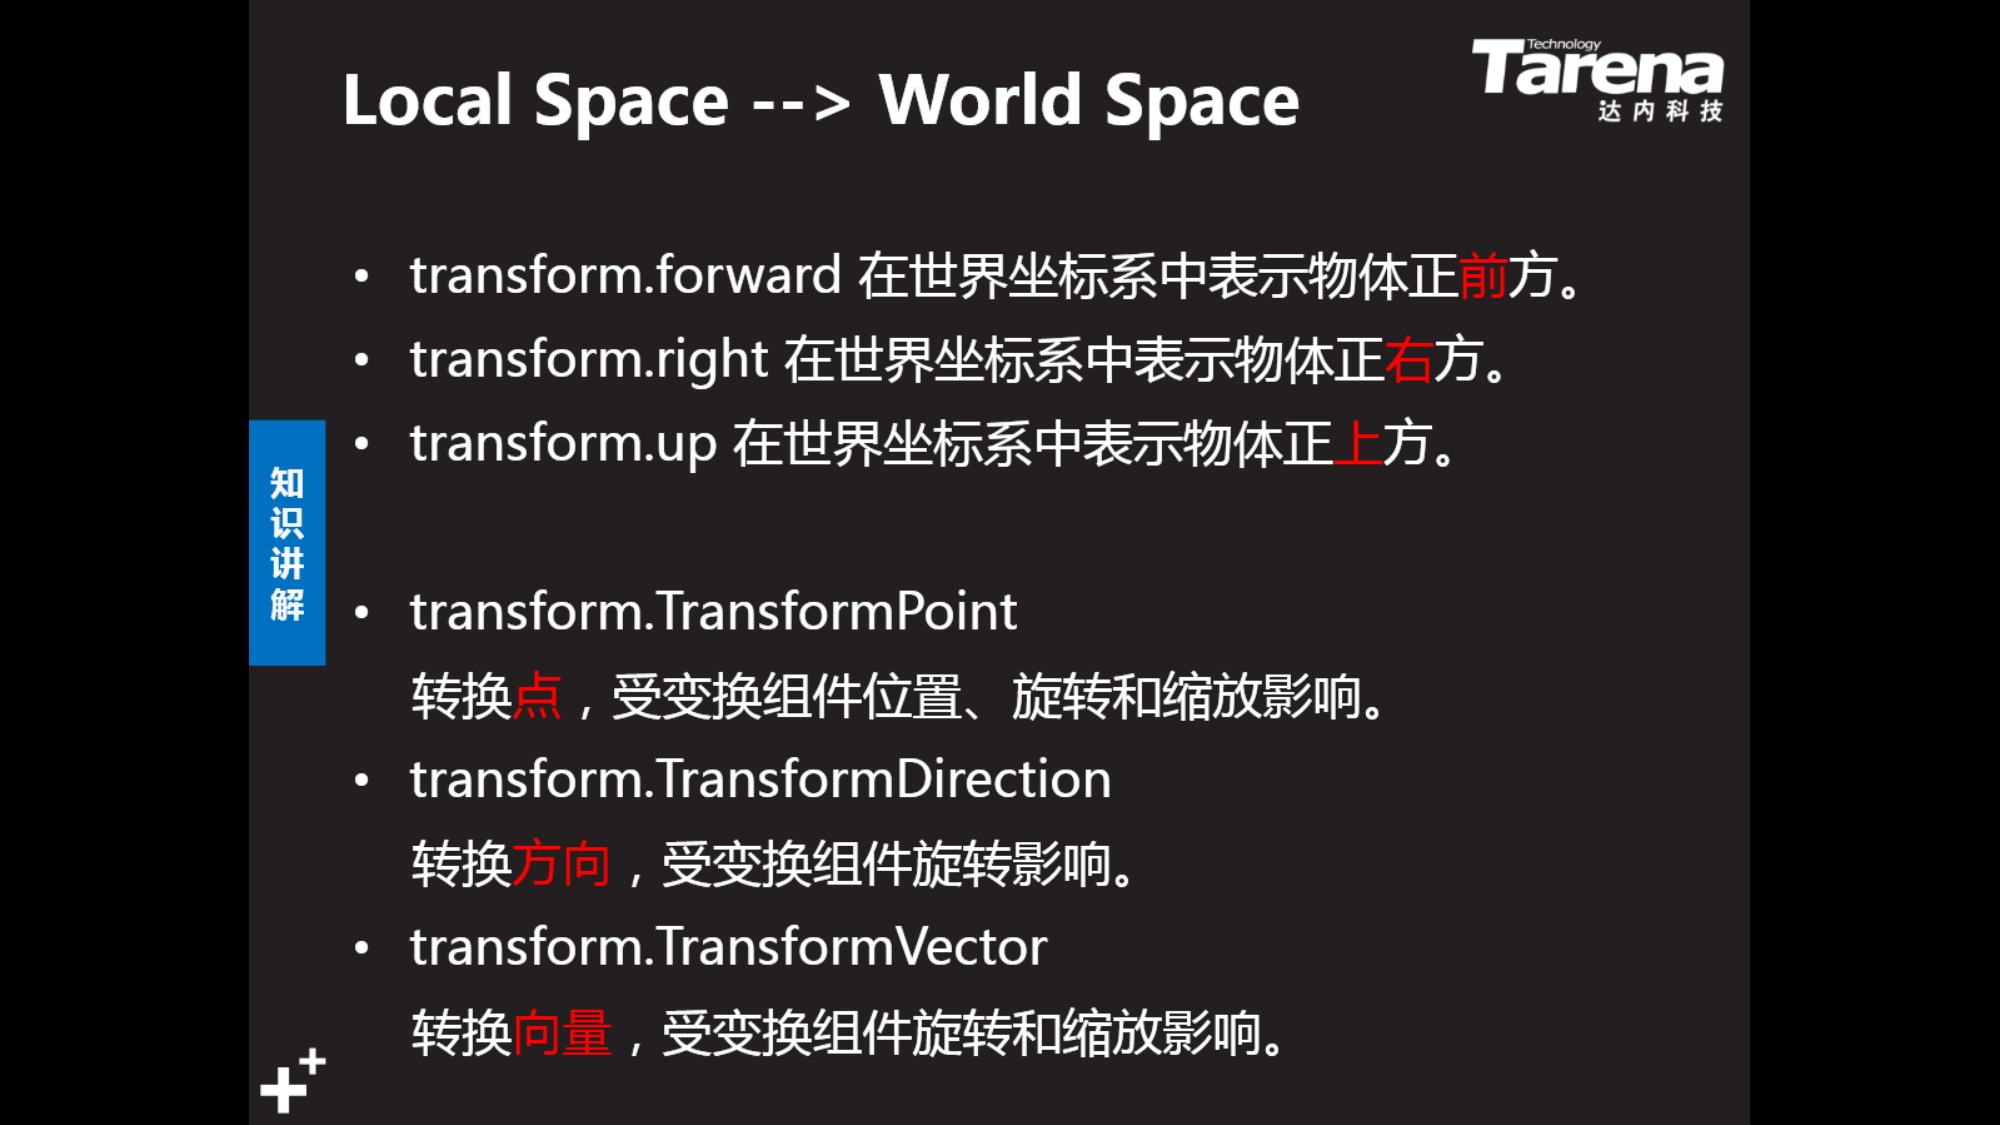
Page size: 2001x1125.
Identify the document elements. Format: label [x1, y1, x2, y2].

picture [249, 0, 1750, 1125]
